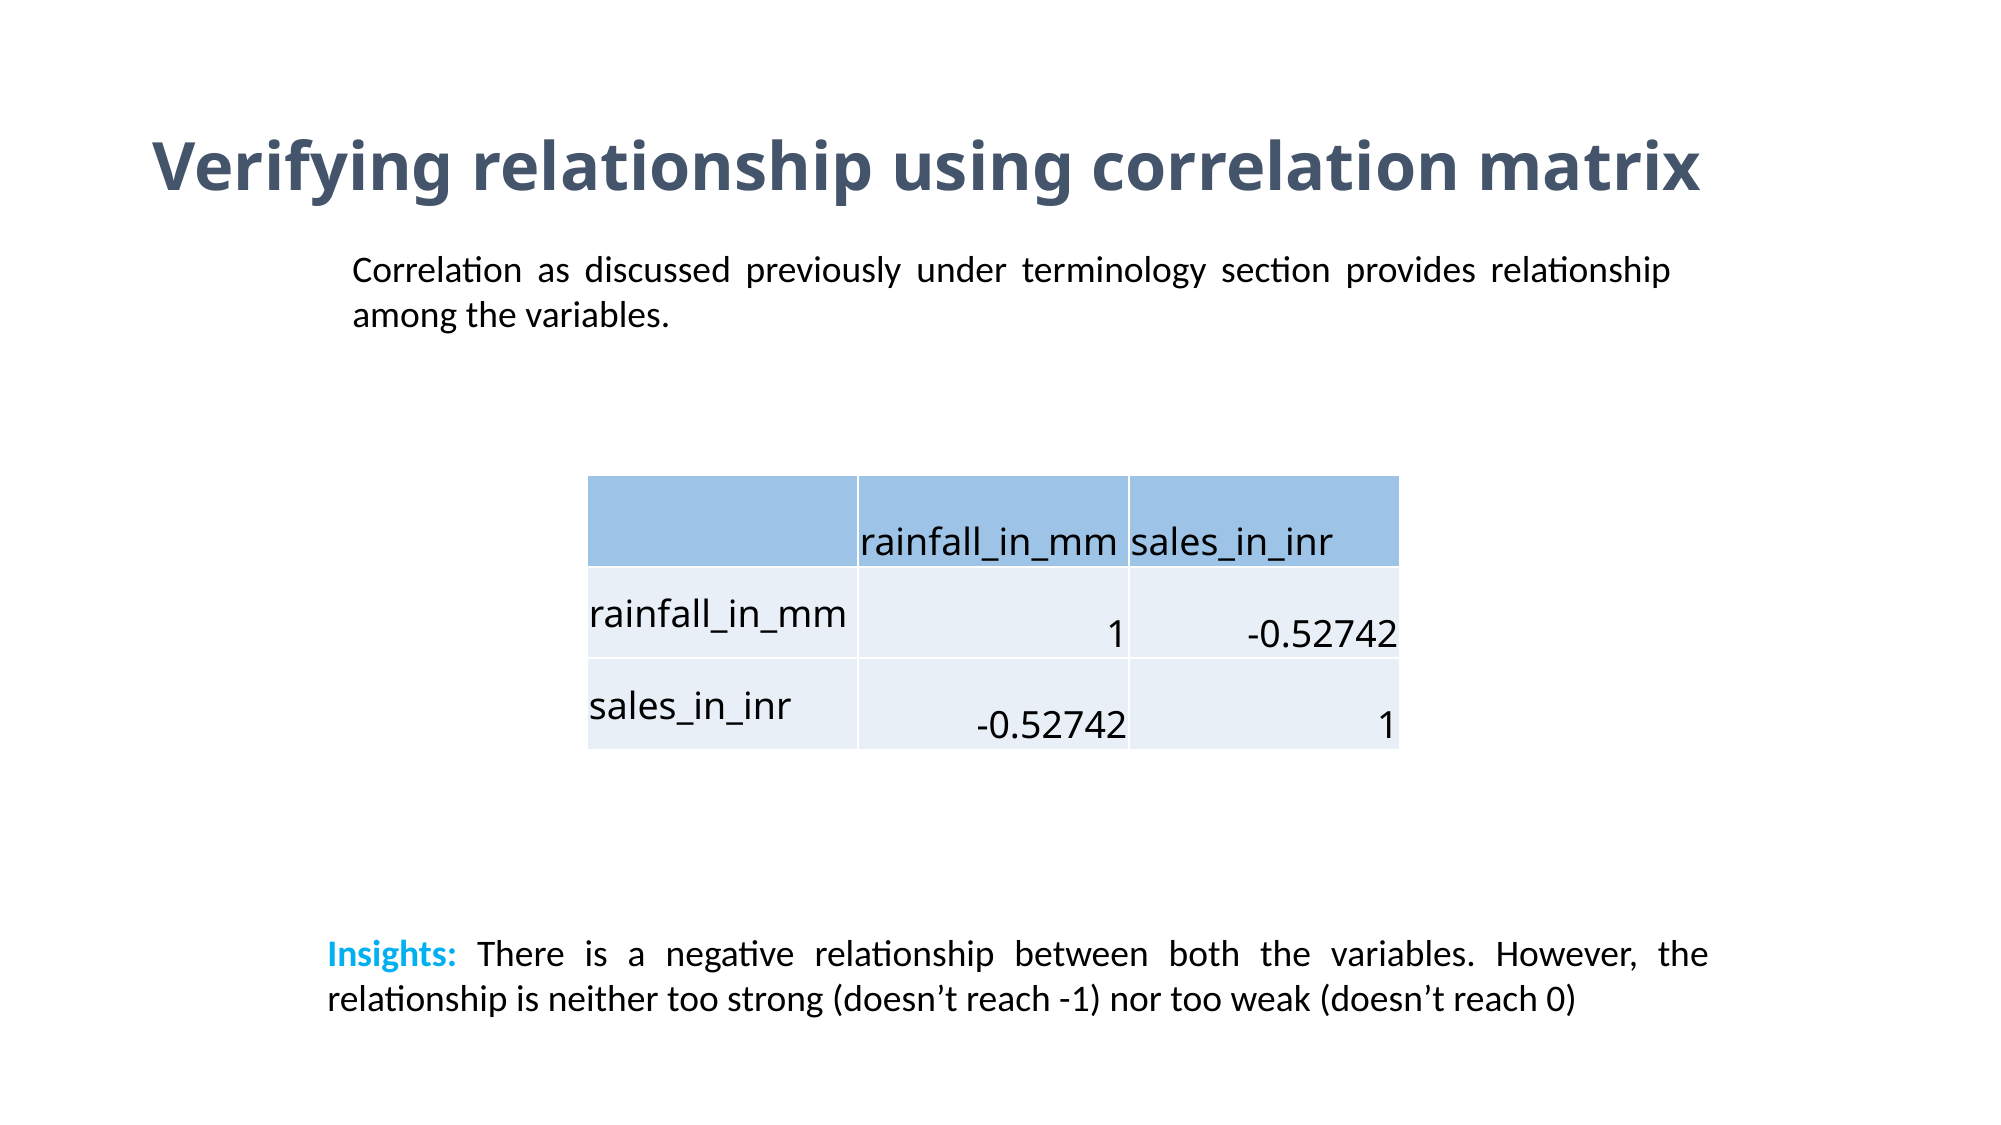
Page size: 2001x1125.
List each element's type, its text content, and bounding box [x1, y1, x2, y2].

table_cell rainfall_in_mm [588, 568, 857, 657]
table_header rainfall_in_mm [859, 476, 1128, 566]
table_cell 1 [1130, 659, 1399, 749]
table_header sales_in_inr [1130, 476, 1399, 566]
table_cell -0.52742 [1130, 568, 1399, 657]
text_box Correlation as discussed previously under terminology section provides relationship among the variables. [337, 237, 1688, 343]
table_cell 1 [859, 568, 1128, 657]
table_cell -0.52742 [859, 659, 1128, 749]
text_box Insights: There is a negative relationship between both the variables. However, the relationship is neither too strong (doesn’t reach -1) nor too weak (doesn’t reach 0) [312, 921, 1725, 1027]
table_header [588, 476, 857, 566]
title Verifying relationship using correlation matrix [137, 59, 1863, 278]
table_cell sales_in_inr [588, 659, 857, 749]
